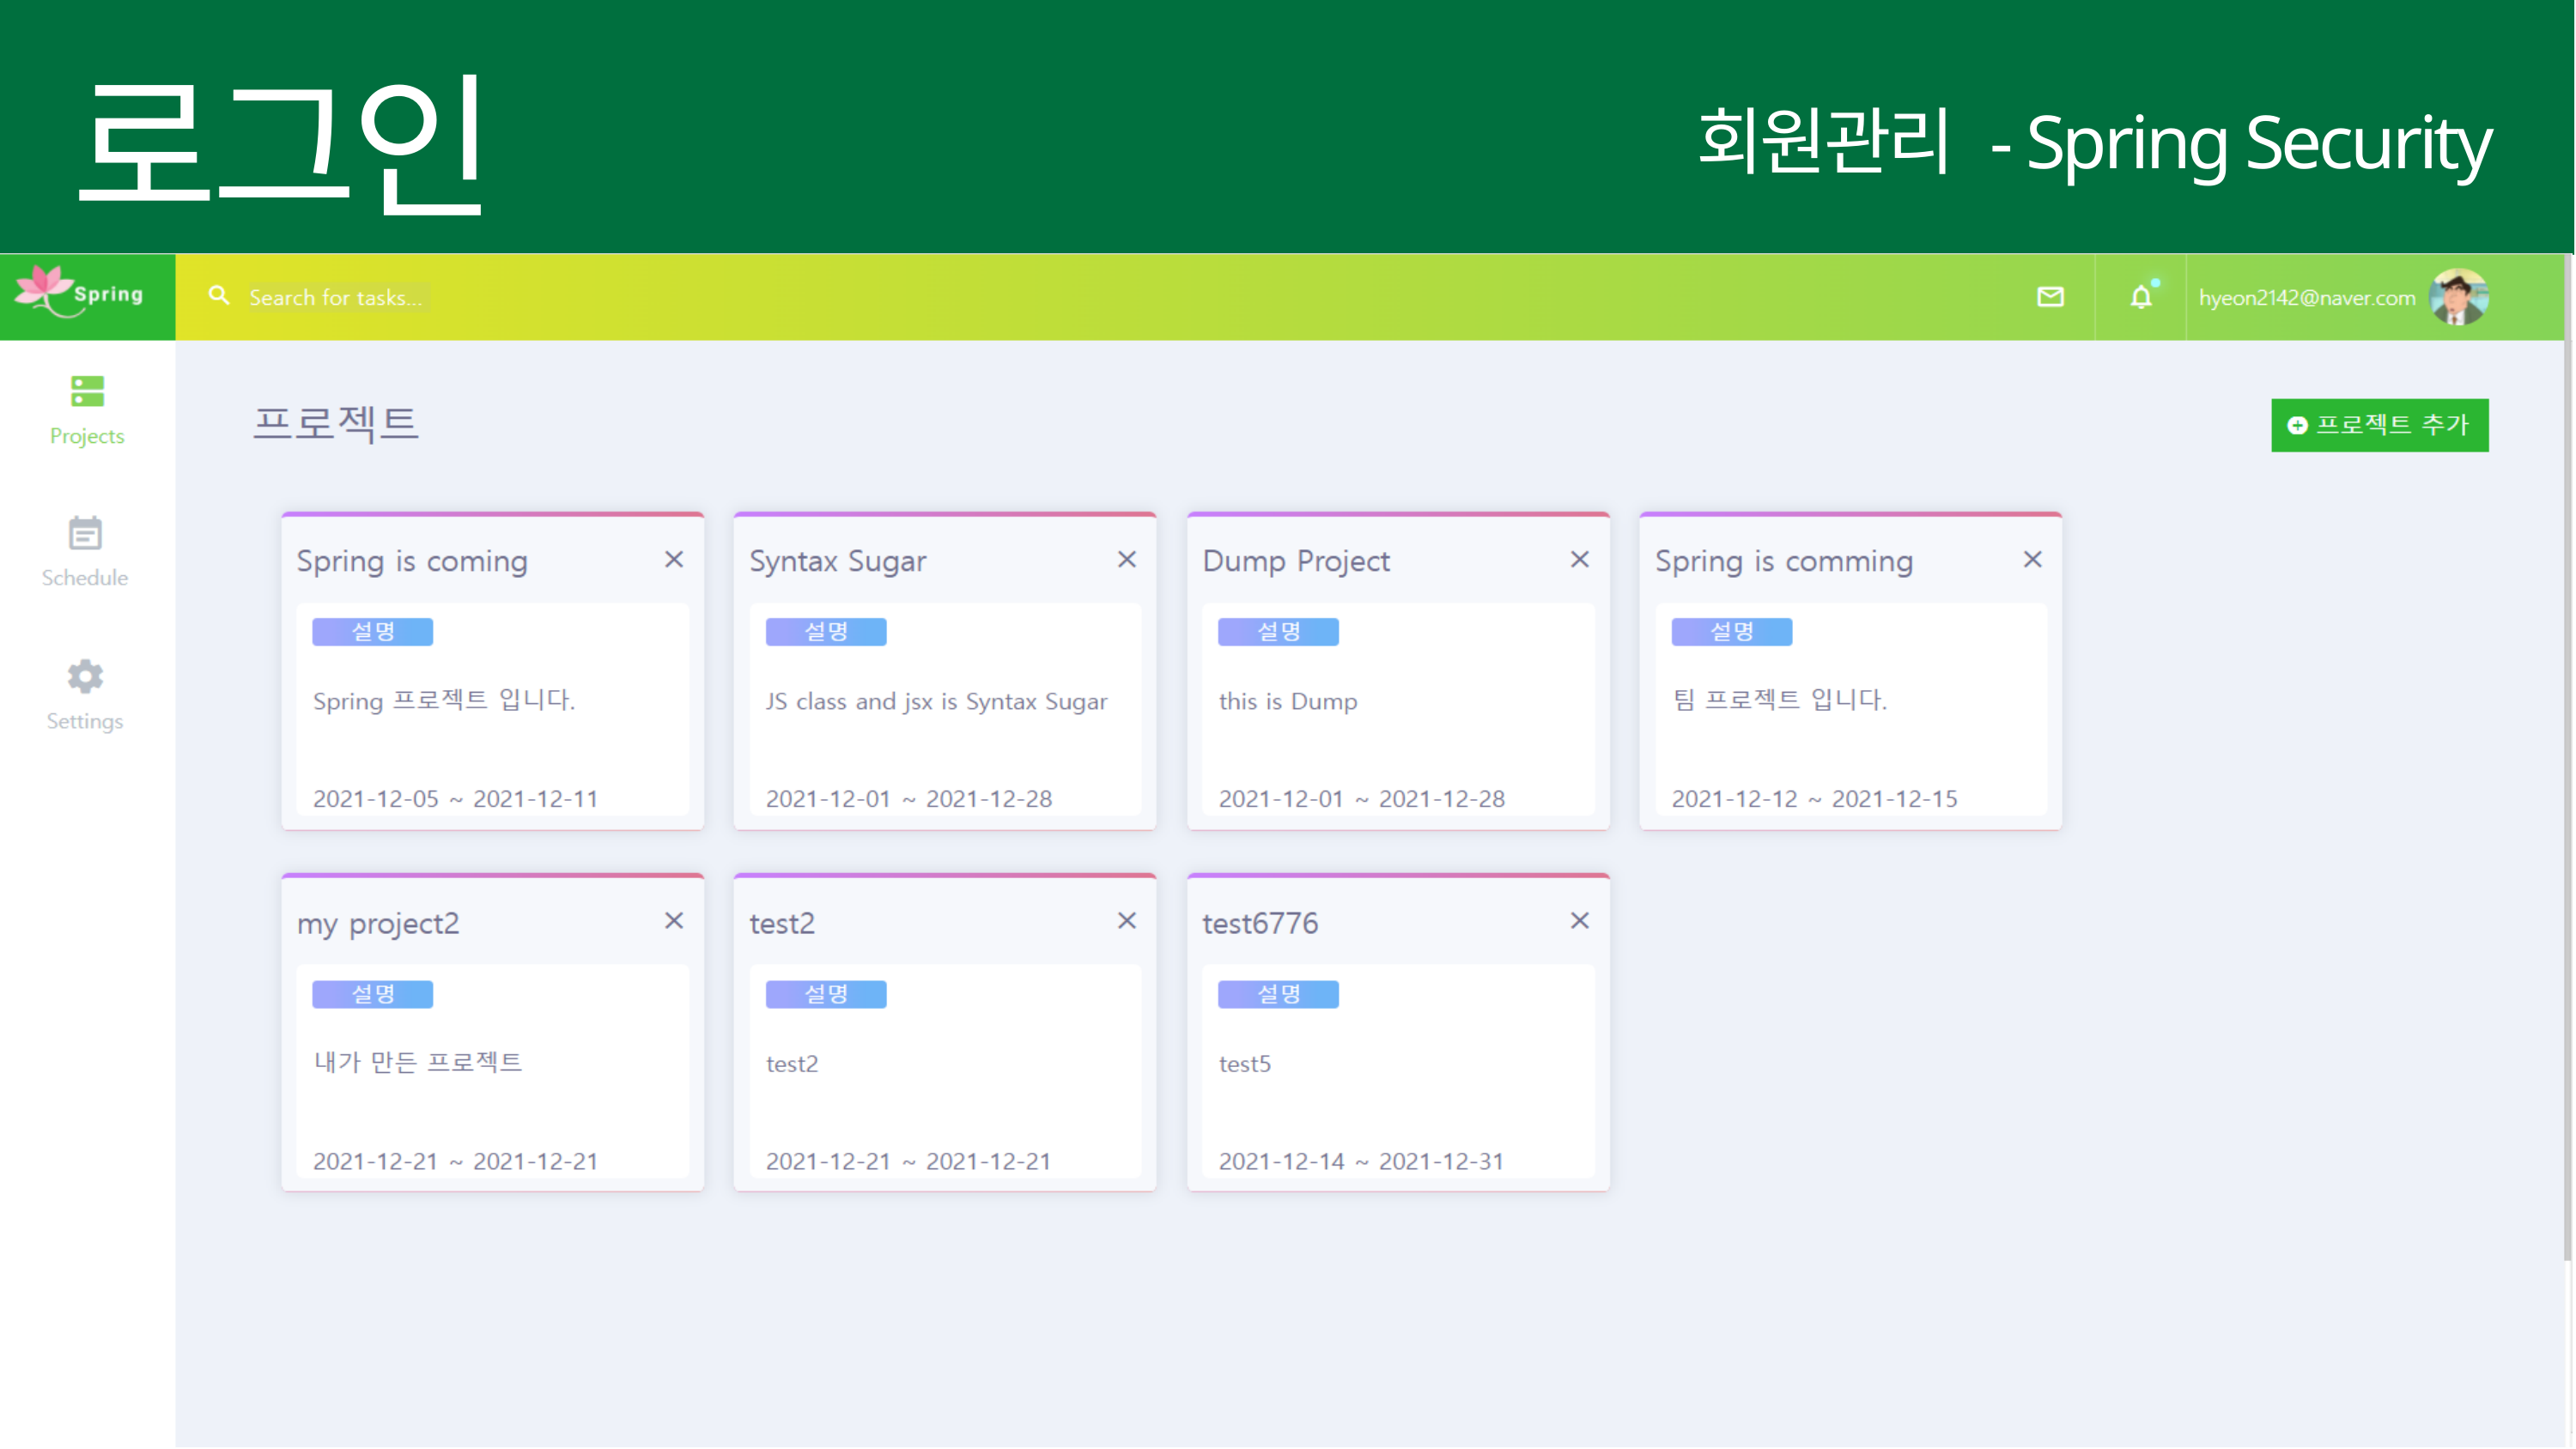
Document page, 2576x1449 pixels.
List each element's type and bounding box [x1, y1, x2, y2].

picture [0, 253, 2573, 1448]
text_box [0, 0, 2576, 250]
